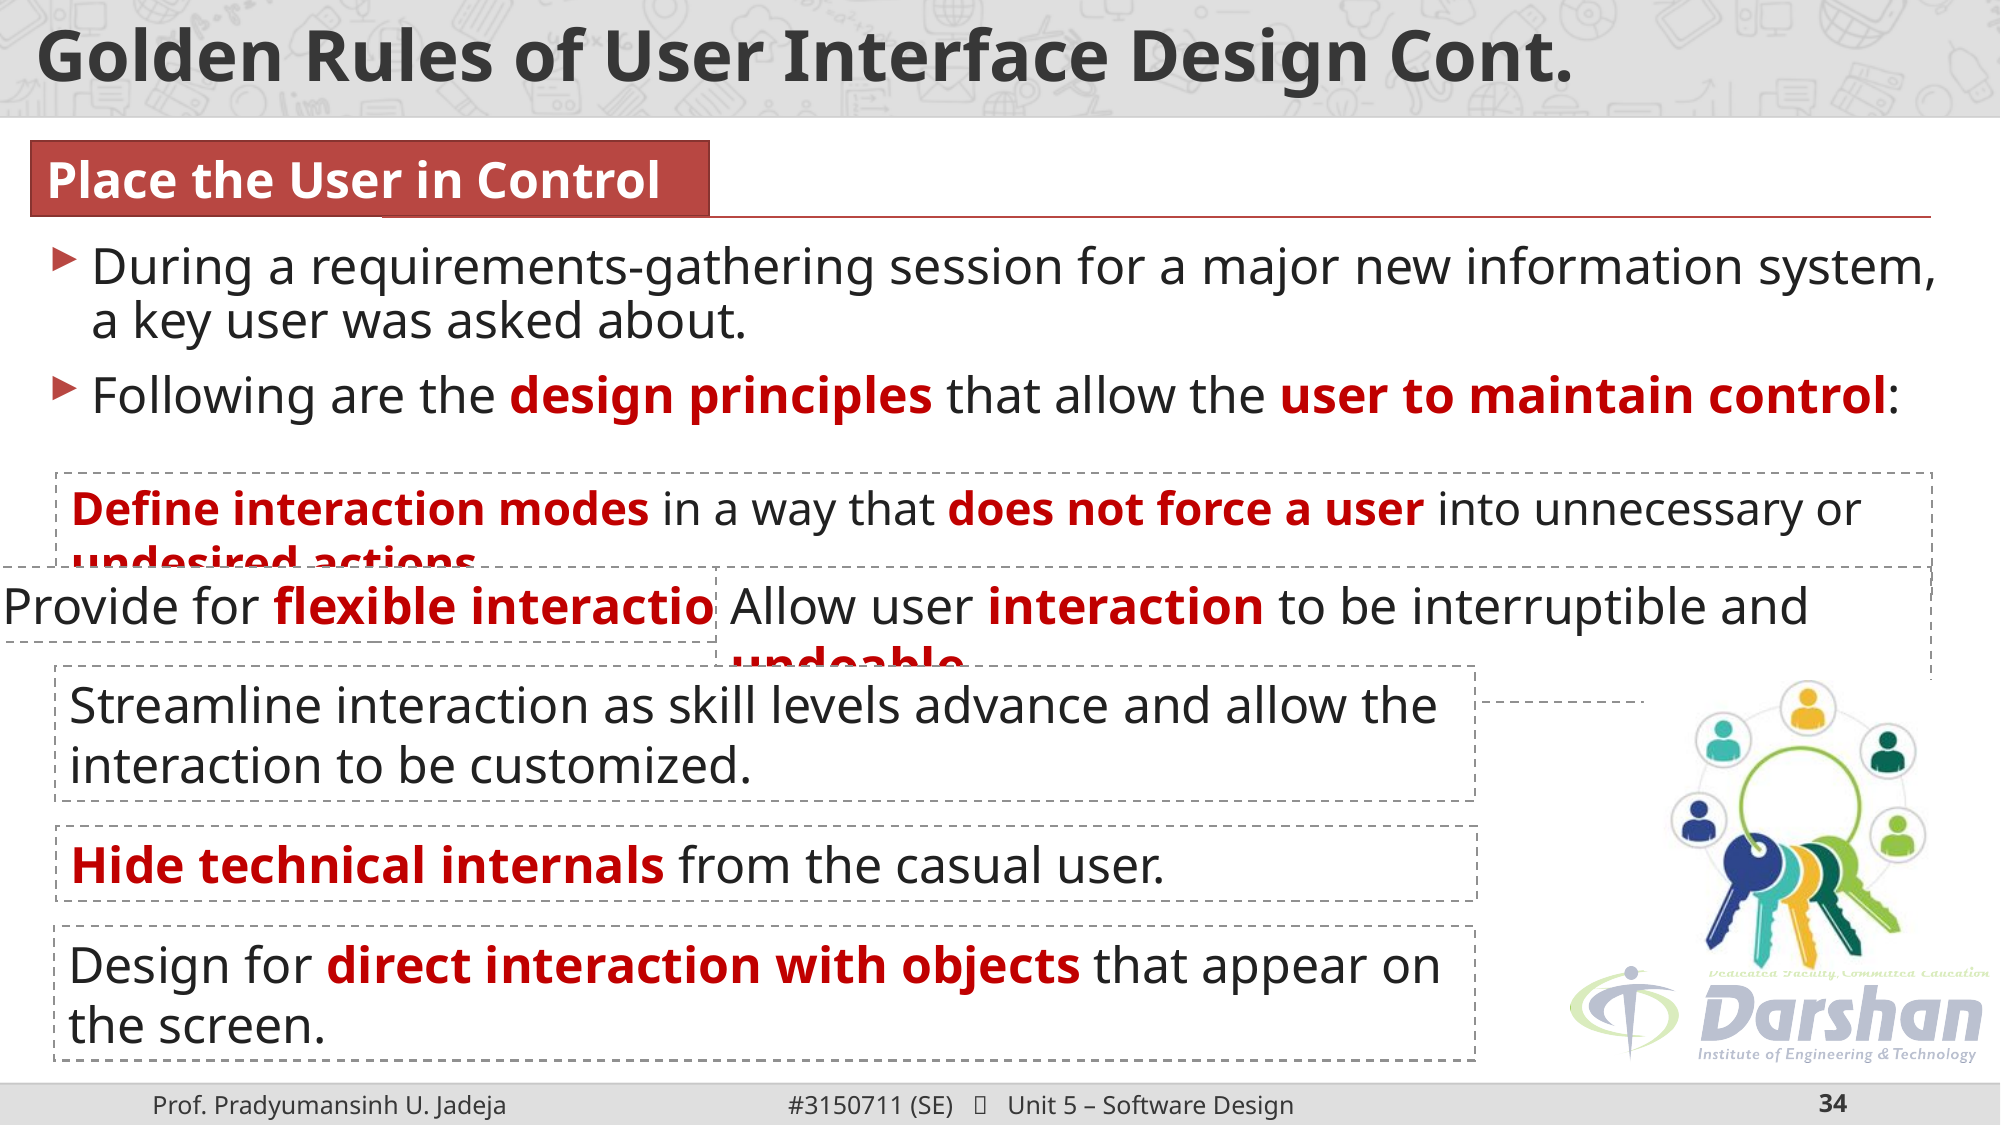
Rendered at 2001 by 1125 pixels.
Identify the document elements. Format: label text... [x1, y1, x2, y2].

text_box Provide for flexible interaction [0, 566, 716, 643]
picture [1643, 680, 1955, 971]
title Golden Rules of User Interface Design Cont. [0, 0, 2000, 117]
text_box Hide technical internals from the casual user. [55, 825, 1478, 902]
text_box Place the User in Control [30, 140, 710, 217]
list During a requirements-gathering session for a major new information system, a key user was asked about. Following are the design principles that allow the user to maintain control: [33, 233, 1955, 448]
text_box Define interaction modes in a way that does not force a user into unnecessary or undesired actions. [55, 472, 1933, 566]
text_box Streamline interaction as skill levels advance and allow the interaction to be customized. [54, 665, 1476, 802]
text_box Allow user interaction to be interruptible and undoable. [715, 566, 1932, 703]
text_box Design for direct interaction with objects that appear on the screen. [53, 925, 1476, 1062]
